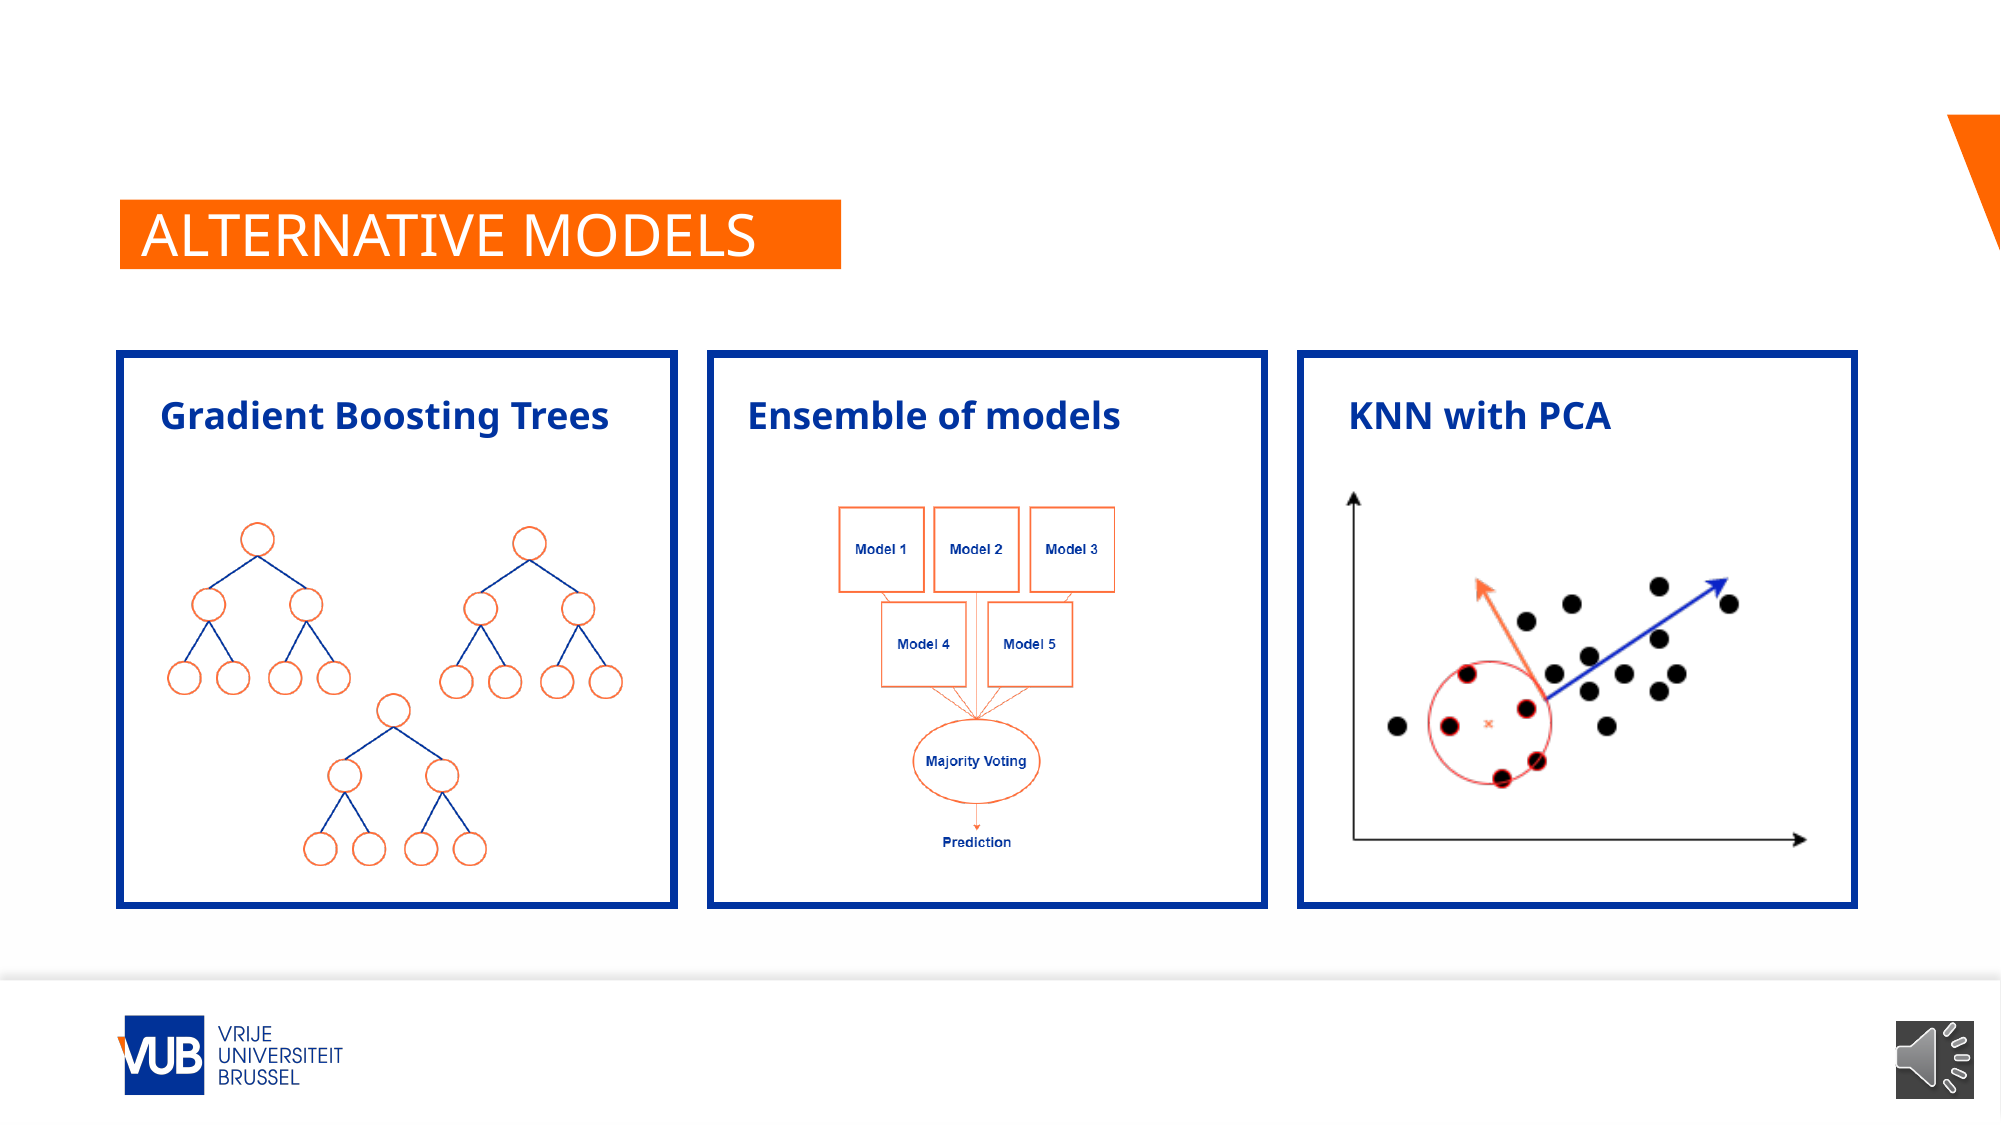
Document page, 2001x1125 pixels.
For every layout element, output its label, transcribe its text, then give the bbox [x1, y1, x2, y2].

picture [1341, 478, 1823, 855]
picture [110, 1000, 357, 1110]
picture [167, 522, 623, 866]
text_box Gradient Boosting Trees [145, 384, 652, 445]
text_box [119, 353, 675, 906]
text_box Ensemble of models [732, 384, 1265, 535]
title ALTERNATIVE MODELS [120, 201, 842, 270]
picture [1894, 1019, 1975, 1100]
picture [838, 506, 1115, 876]
text_box [709, 353, 1265, 906]
text_box [1300, 353, 1856, 906]
text_box KNN with PCA [1333, 384, 1822, 445]
